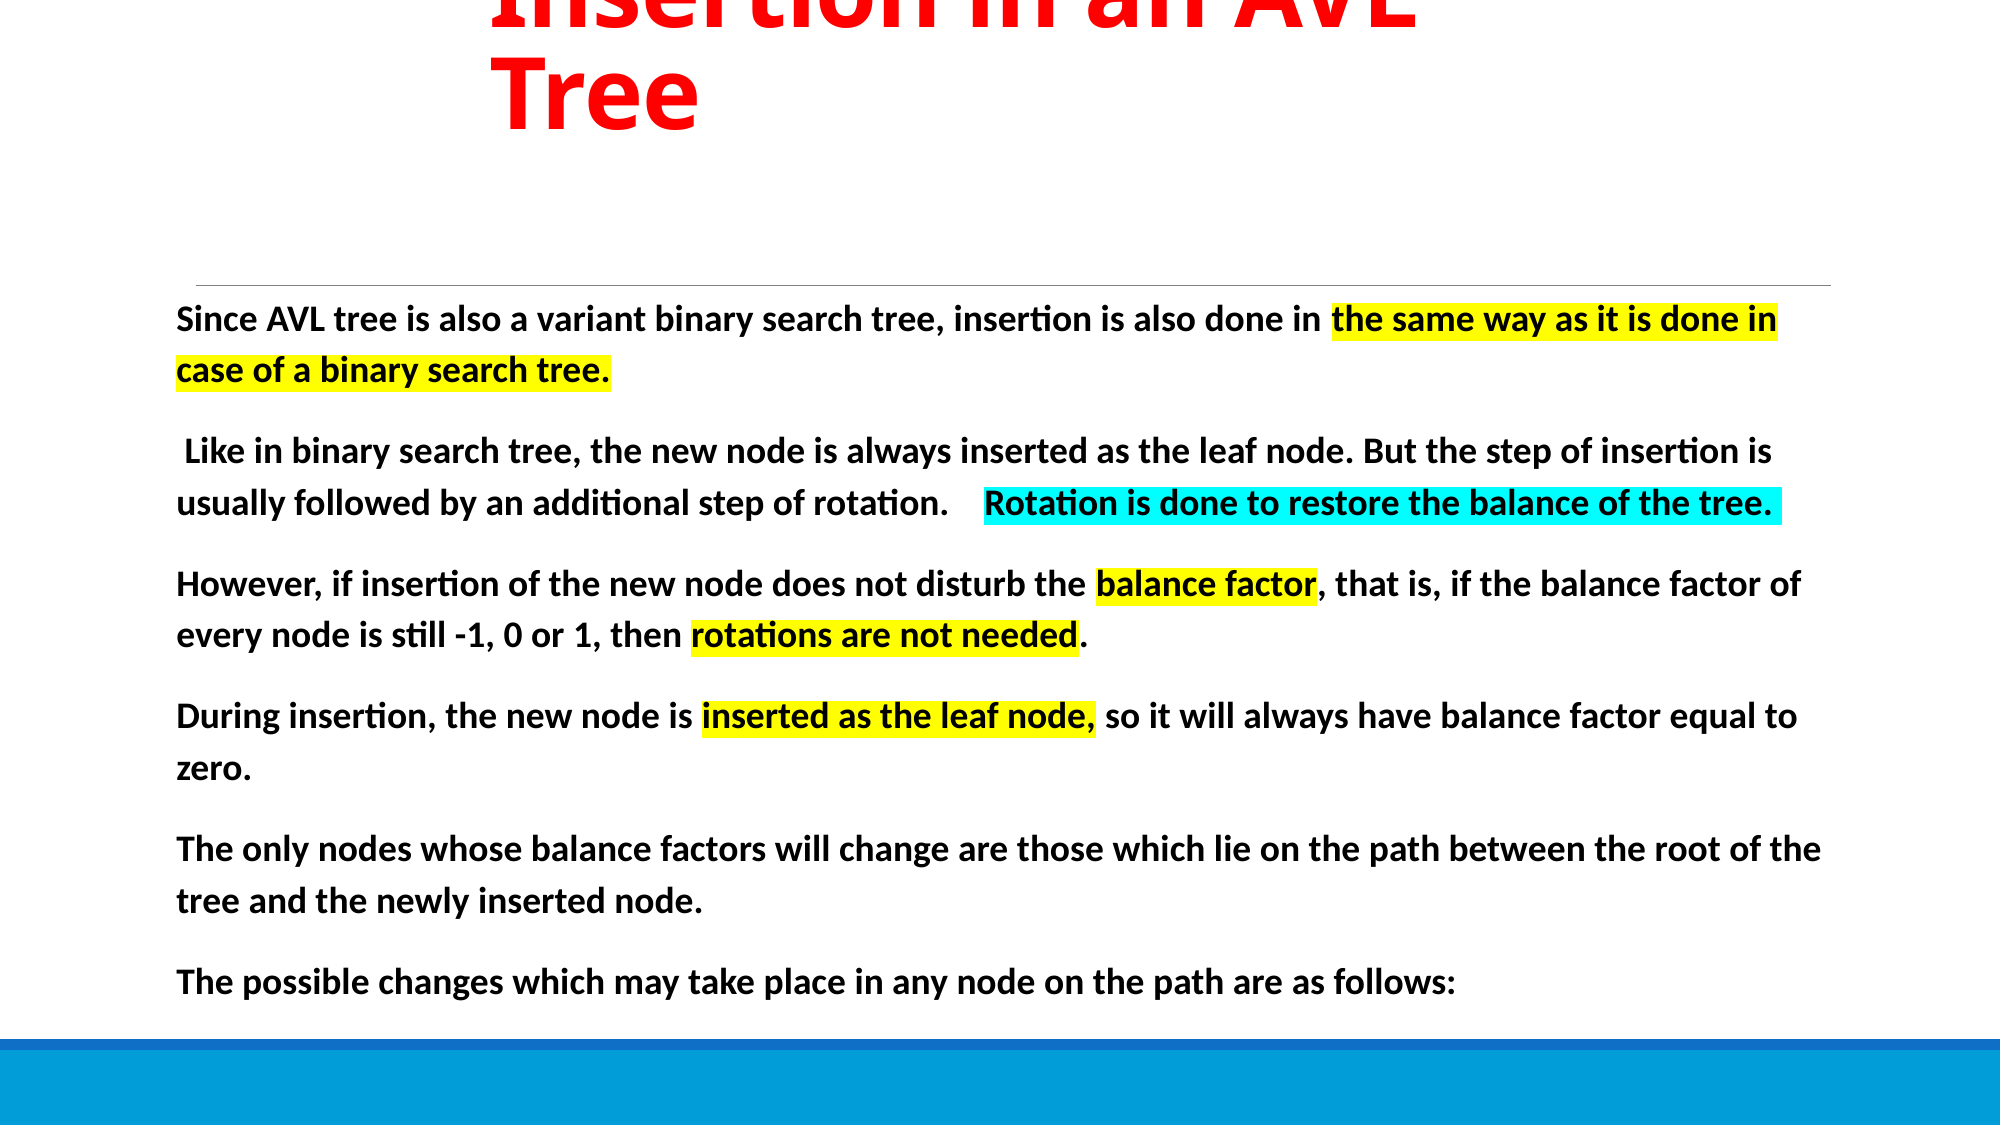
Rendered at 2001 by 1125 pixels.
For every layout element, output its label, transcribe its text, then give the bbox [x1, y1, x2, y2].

title Insertion in an AVL Tree [474, 37, 1638, 158]
list Since AVL tree is also a variant binary search tree, insertion is also done in the same way as it is done in case of a binary search tree. Like in binary search tree, the new node is always inserted as the leaf node. But the step of insertion is usually followed by an additional step of rotation. Rotation is done to restore the balance of the tree. However, if insertion of the new node does not disturb the balance factor, that is, if the balance factor of every node is still -1, 0 or 1, then rotations are not needed. During insertion, the new node is inserted as the leaf node, so it will always have balance factor equal to zero. The only nodes whose balance factors will change are those which lie on the path between the root of the tree and the newly inserted node. The possible changes which may take place in any node on the path are as follows: [161, 279, 1845, 1038]
